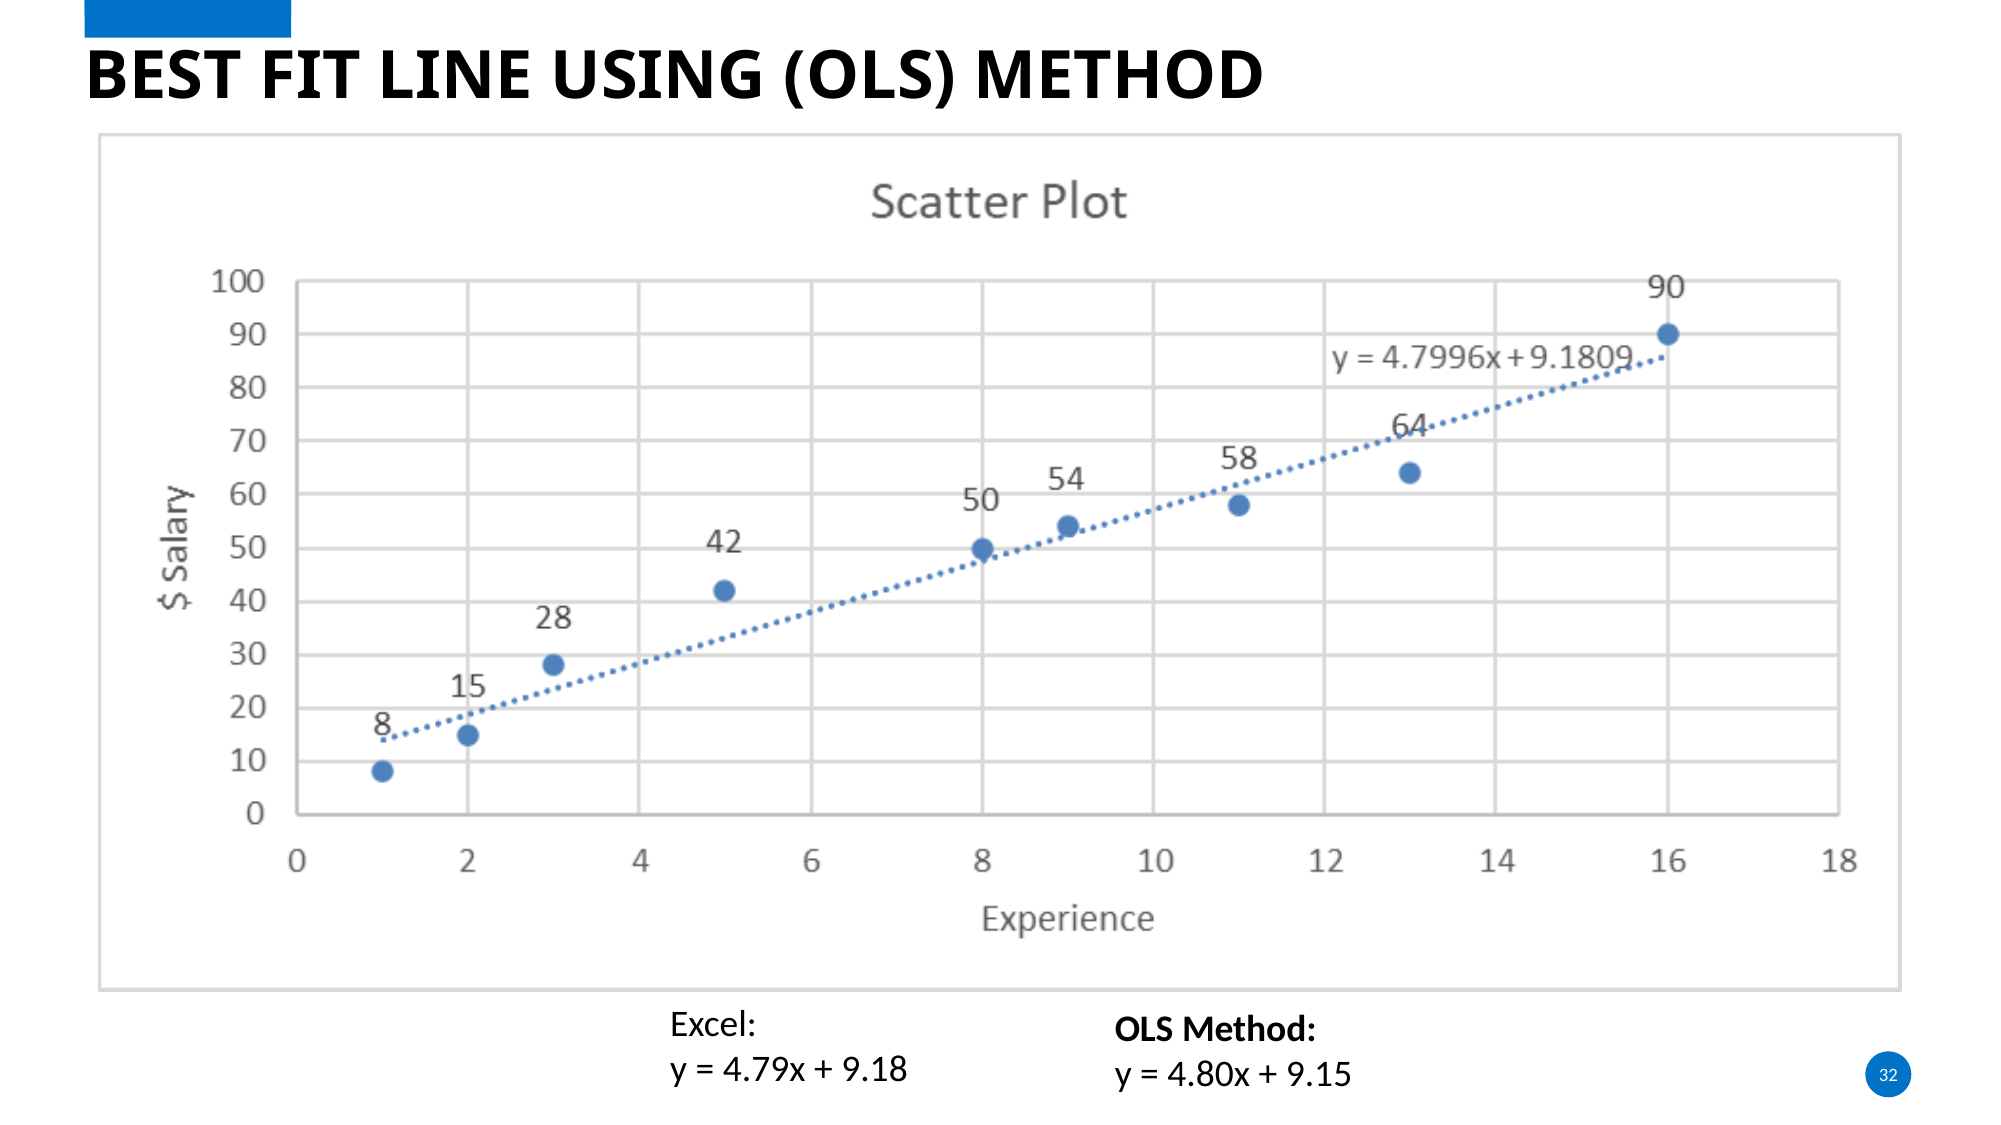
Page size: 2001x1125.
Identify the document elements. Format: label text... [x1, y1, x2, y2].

text_box OLS Method: y = 4.80x + 9.15 [1233, 996, 1427, 1125]
text_box Excel: y = 4.79x + 9.18 [655, 992, 1233, 1125]
slide_number 32 [1864, 1059, 1913, 1090]
title Best Fit Line using (OLS) Method [84, 40, 1914, 113]
picture [98, 133, 1902, 992]
